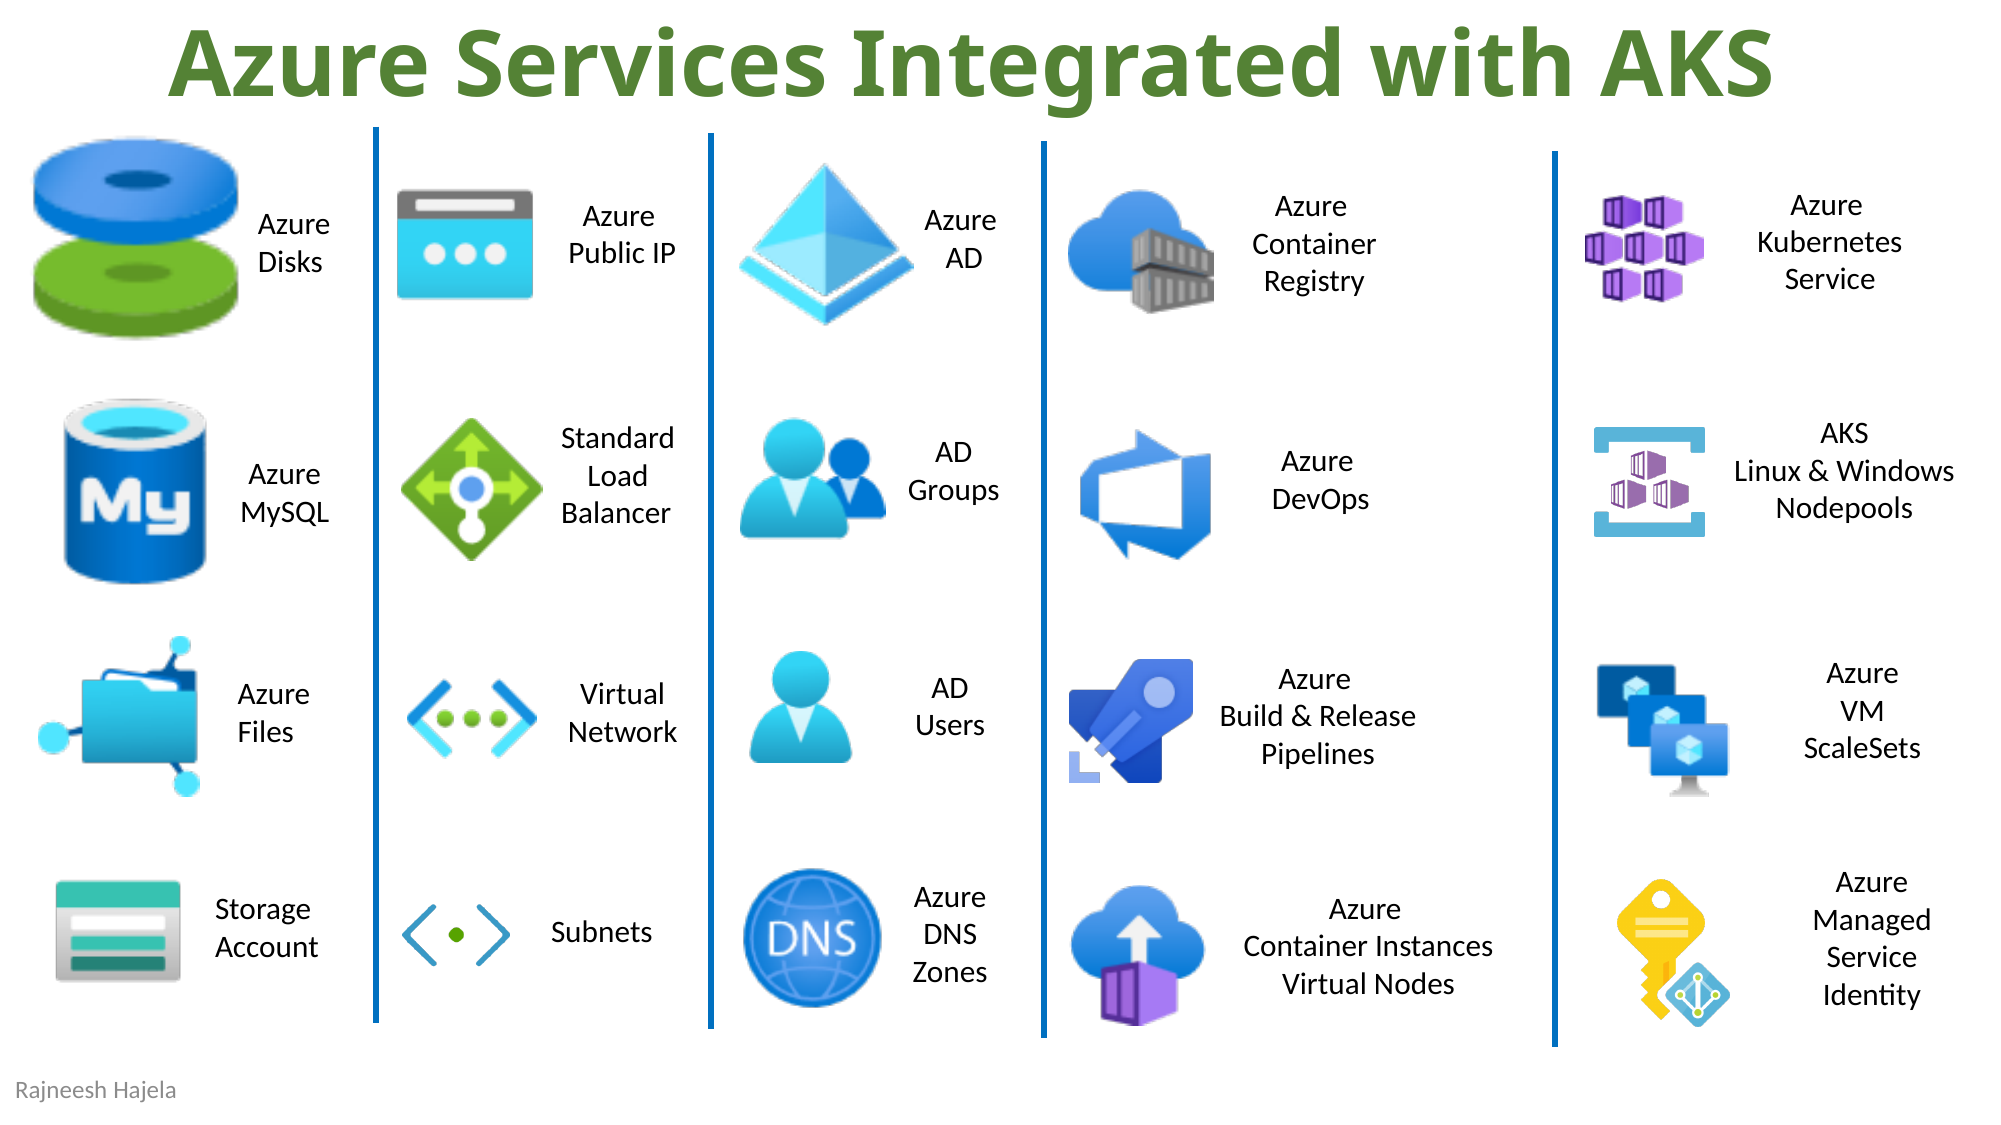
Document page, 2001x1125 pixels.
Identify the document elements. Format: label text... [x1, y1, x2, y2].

picture [15, 114, 259, 358]
picture [1068, 178, 1214, 324]
picture [740, 865, 886, 1012]
text_box Azure Kubernetes Service [1742, 176, 1918, 304]
picture [53, 866, 184, 997]
text_box Azure MySQL [234, 446, 345, 536]
text_box Standard Load Balancer [546, 410, 691, 538]
picture [1592, 659, 1730, 797]
text_box Azure Container Instances Virtual Nodes [1228, 880, 1509, 1008]
picture [407, 654, 537, 784]
picture [38, 636, 200, 797]
text_box Azure DevOps [1256, 433, 1385, 523]
text_box Virtual Network [552, 666, 693, 756]
picture [401, 418, 543, 561]
picture [1617, 879, 1730, 1027]
picture [38, 395, 234, 590]
picture [1068, 885, 1210, 1026]
text_box AD Users [900, 659, 1001, 750]
picture [402, 881, 510, 989]
picture [1069, 659, 1193, 783]
text_box Azure Files [222, 666, 326, 756]
picture [738, 157, 914, 333]
text_box Storage Account [200, 881, 334, 971]
text_box Subnets [536, 904, 668, 957]
text_box Azure Build & Release Pipelines [1204, 650, 1432, 778]
text_box AD Groups [893, 424, 1015, 514]
picture [740, 406, 886, 552]
picture [394, 174, 537, 316]
text_box Azure VM ScaleSets [1788, 645, 1937, 773]
text_box Azure AD [914, 192, 1019, 282]
picture [1594, 427, 1705, 537]
text_box Azure DNS Zones [897, 868, 1003, 996]
text_box Azure Managed Service Identity [1797, 854, 1947, 1019]
footer Rajneesh Hajela [0, 1058, 675, 1119]
picture [1073, 422, 1219, 568]
text_box Azure Disks [259, 196, 353, 286]
text_box AKS Linux & Windows Nodepools [1719, 405, 1970, 533]
text_box Azure Public IP [553, 187, 692, 278]
title Azure Services Integrated with AKS [150, 0, 1876, 149]
picture [1585, 189, 1704, 309]
text_box Azure Container Registry [1237, 178, 1392, 306]
picture [745, 651, 857, 763]
